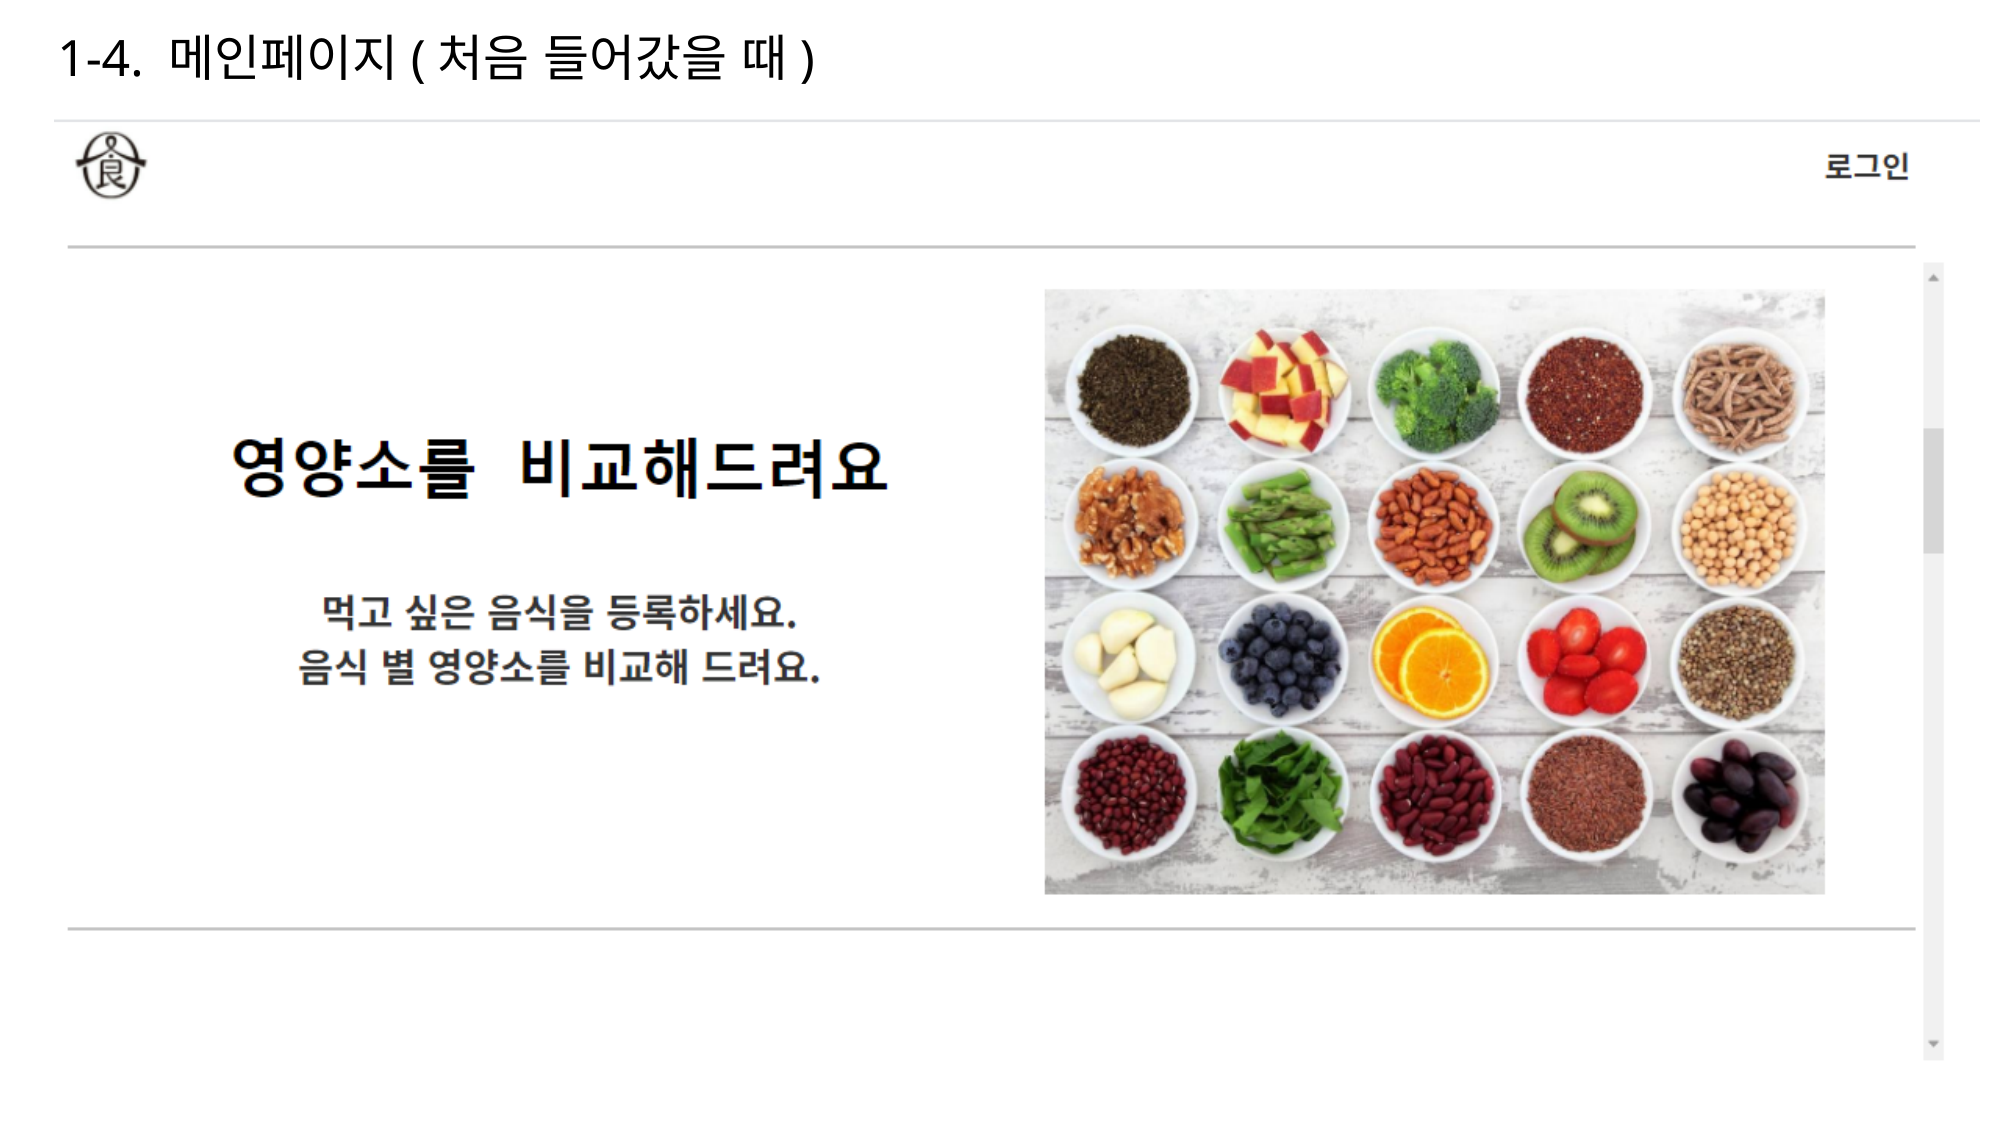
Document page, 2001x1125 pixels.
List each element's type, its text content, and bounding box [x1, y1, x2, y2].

picture [54, 119, 1980, 1120]
subtitle 1-4. 메인페이지(처음 들어갔을 때) [42, 25, 874, 120]
